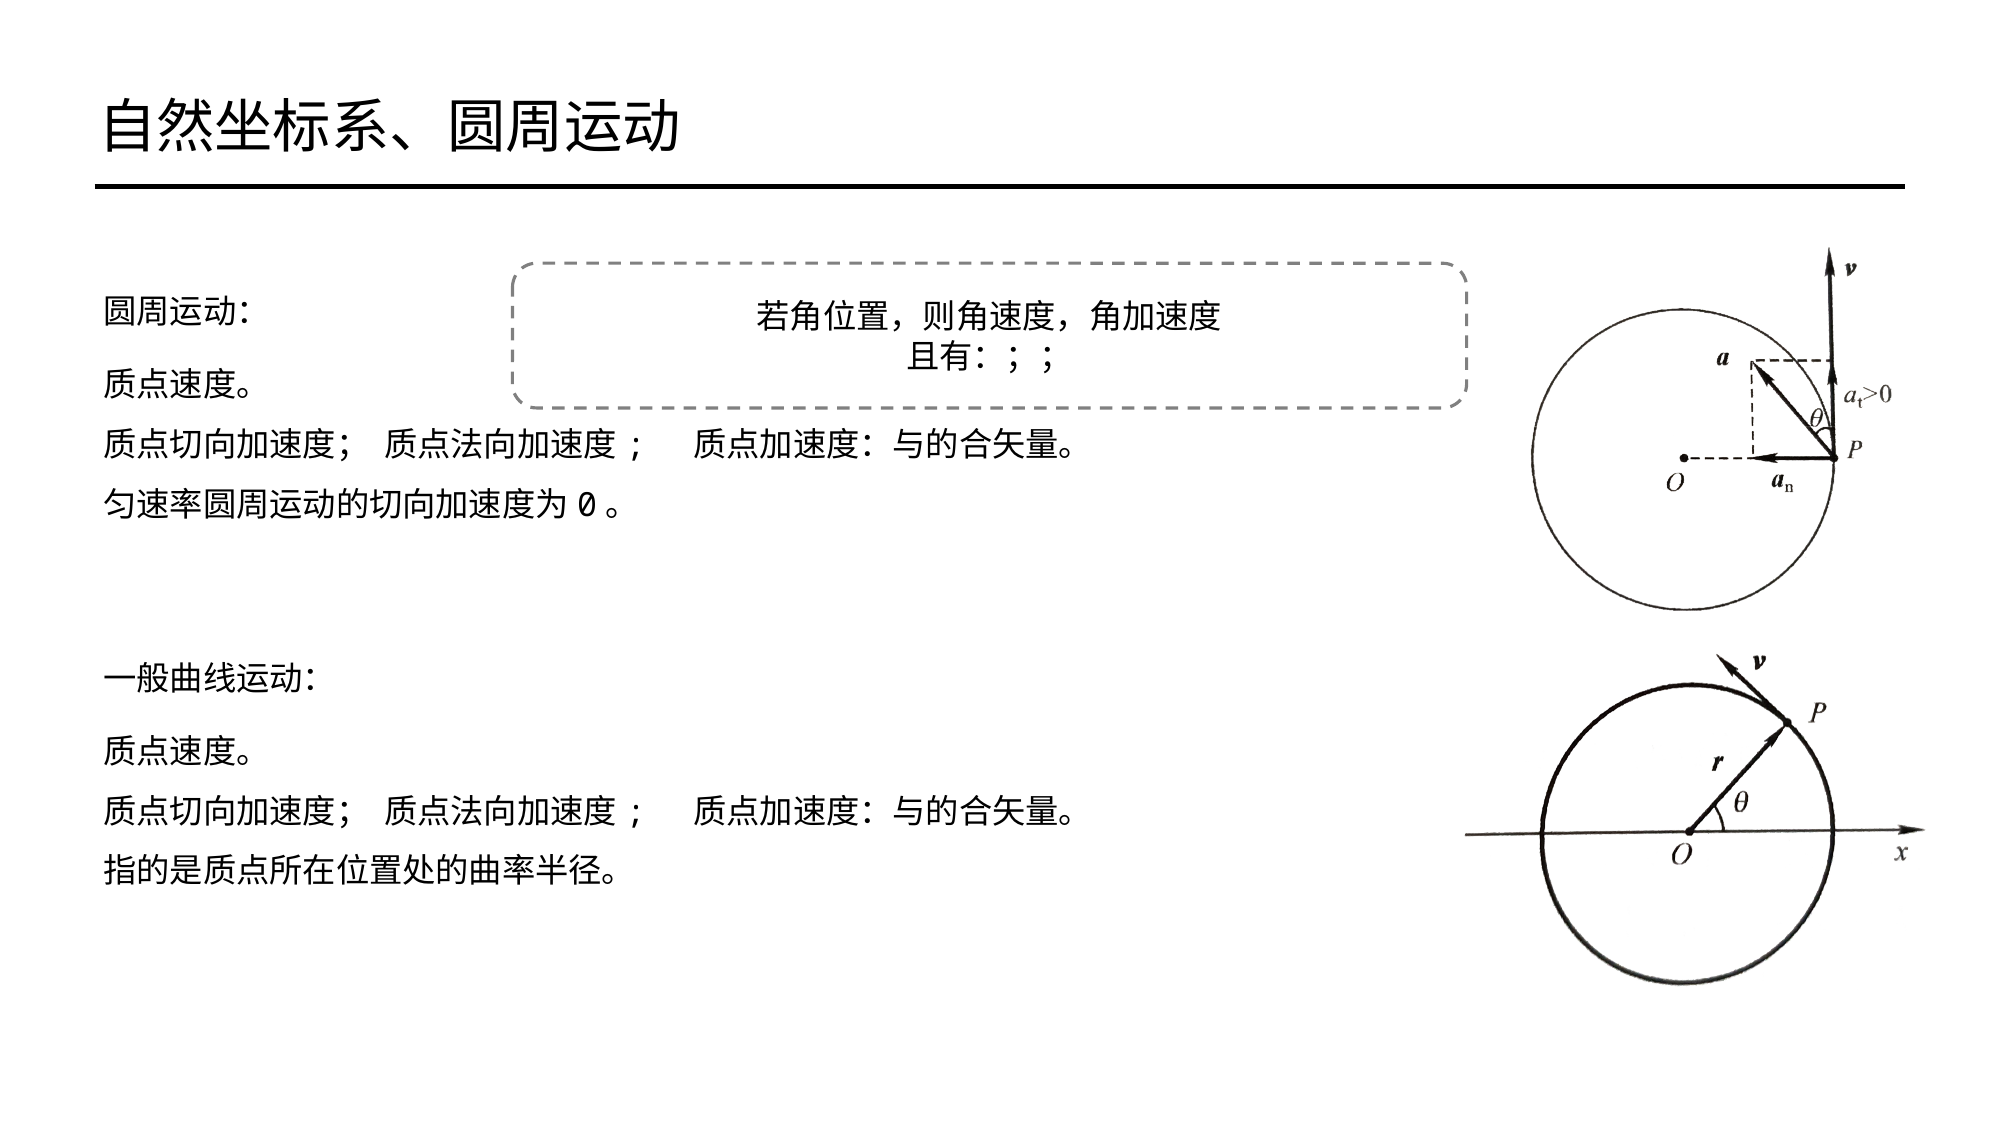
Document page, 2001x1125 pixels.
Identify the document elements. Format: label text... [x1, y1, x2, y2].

text_box 自然坐标系、圆周运动 [83, 81, 767, 167]
picture [1424, 205, 1951, 1001]
